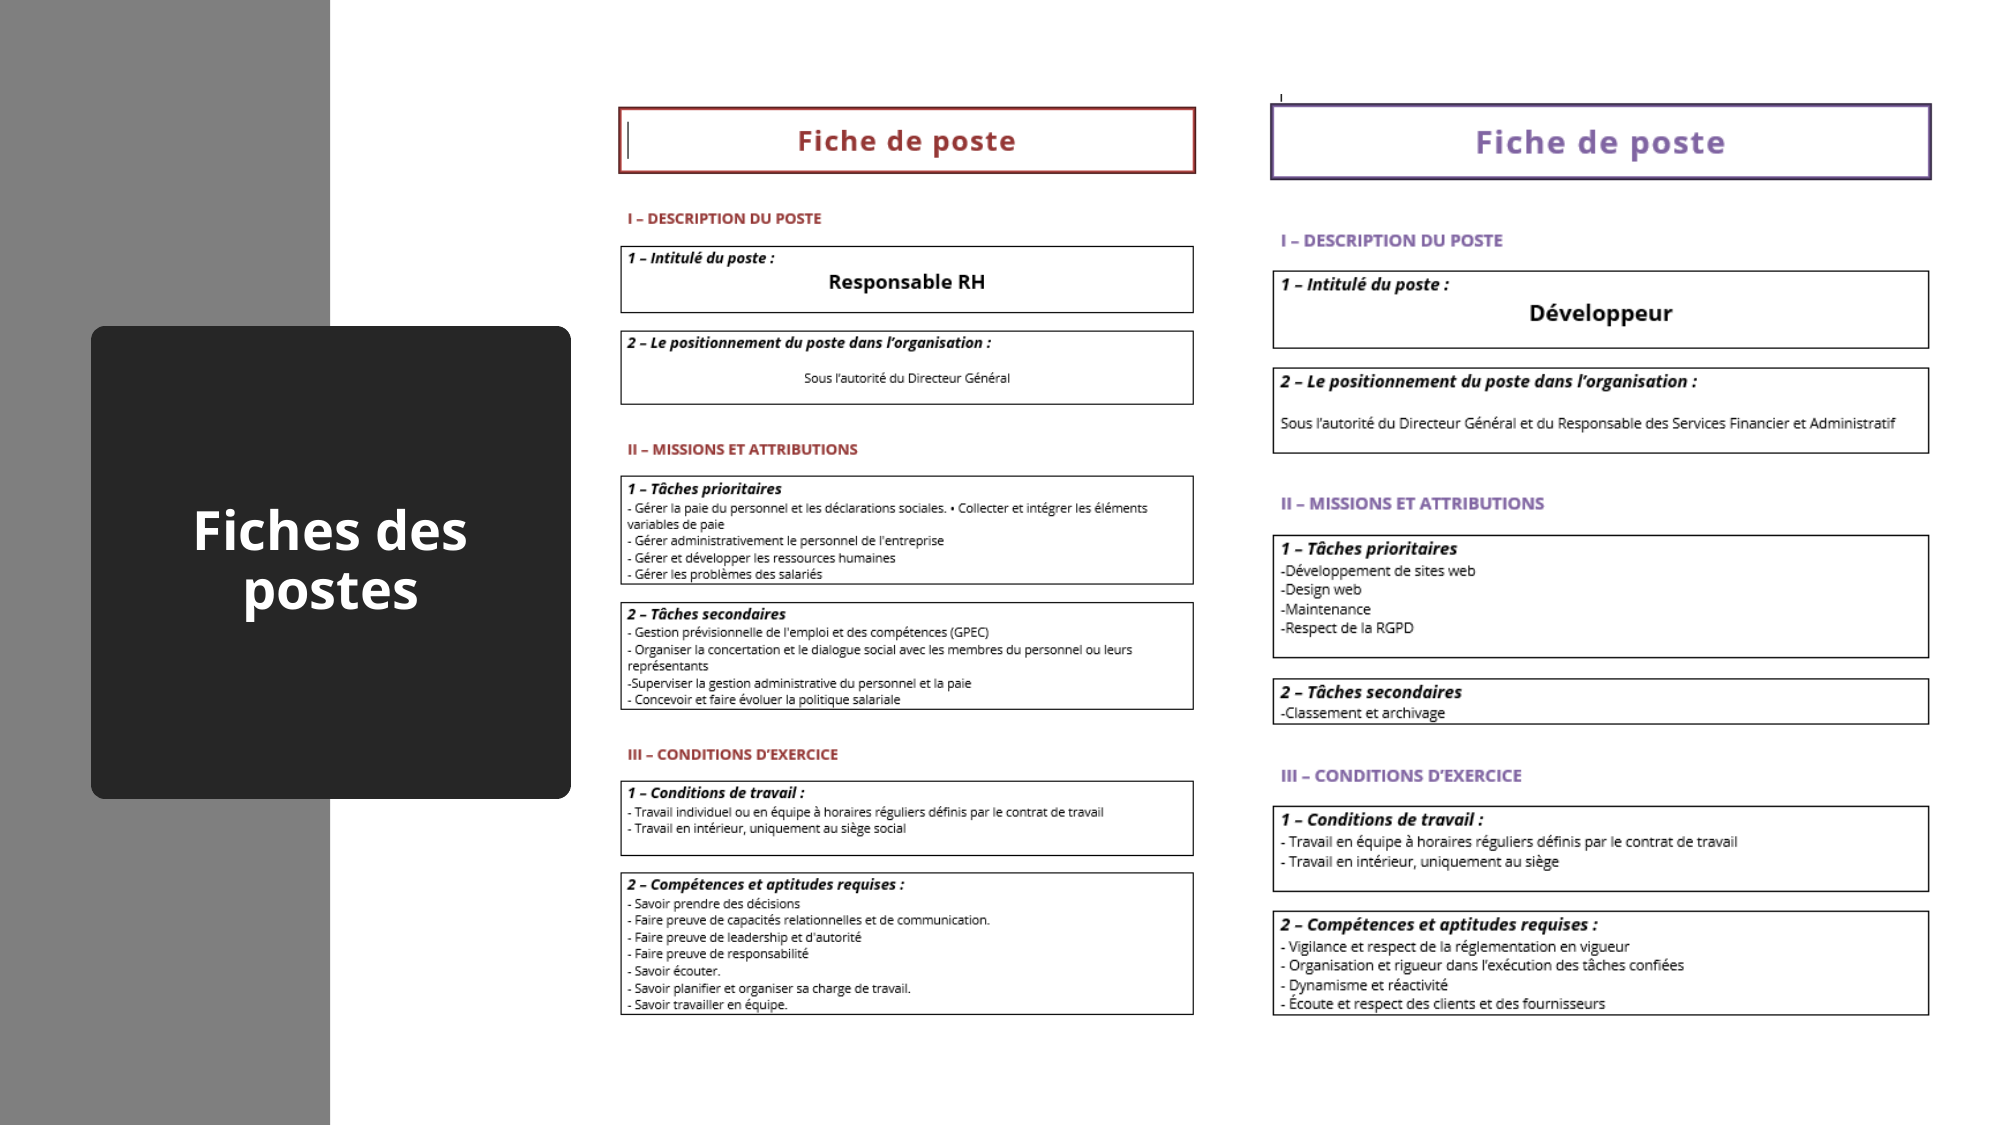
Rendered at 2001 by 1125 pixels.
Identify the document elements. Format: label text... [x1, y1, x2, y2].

picture [1261, 94, 1944, 1029]
text_box [331, 0, 2000, 1125]
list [601, 94, 1217, 1029]
text_box [0, 0, 331, 1125]
title Fiches des postes [105, 340, 557, 785]
